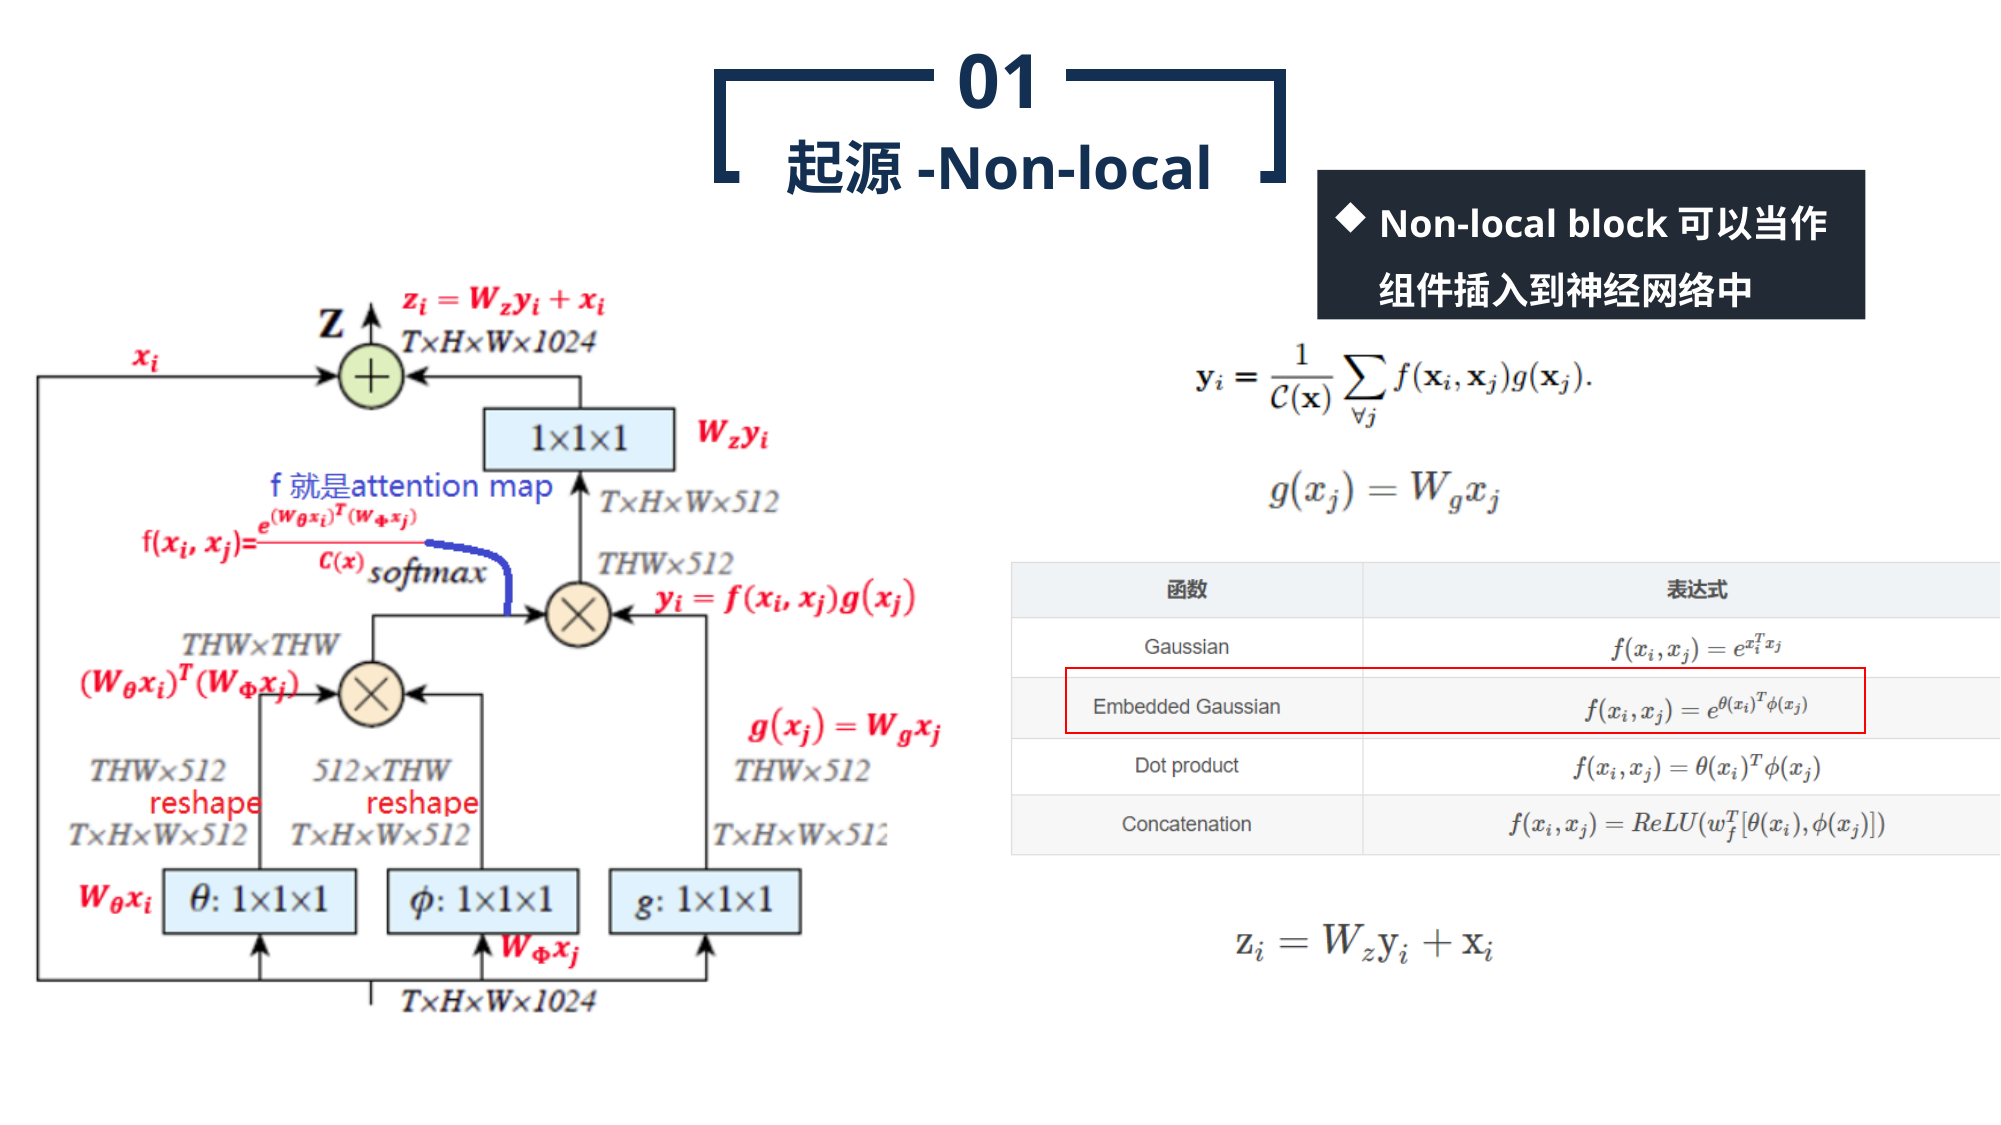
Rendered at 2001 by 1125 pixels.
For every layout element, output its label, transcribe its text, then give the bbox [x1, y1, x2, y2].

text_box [720, 26, 1280, 210]
picture [1003, 555, 2000, 860]
picture [2, 277, 951, 1014]
picture [1222, 919, 1509, 973]
picture [1260, 457, 1509, 531]
text_box Non-local block可以当作组件插入到神经网络中 [1317, 169, 1866, 320]
picture [1181, 333, 1598, 433]
